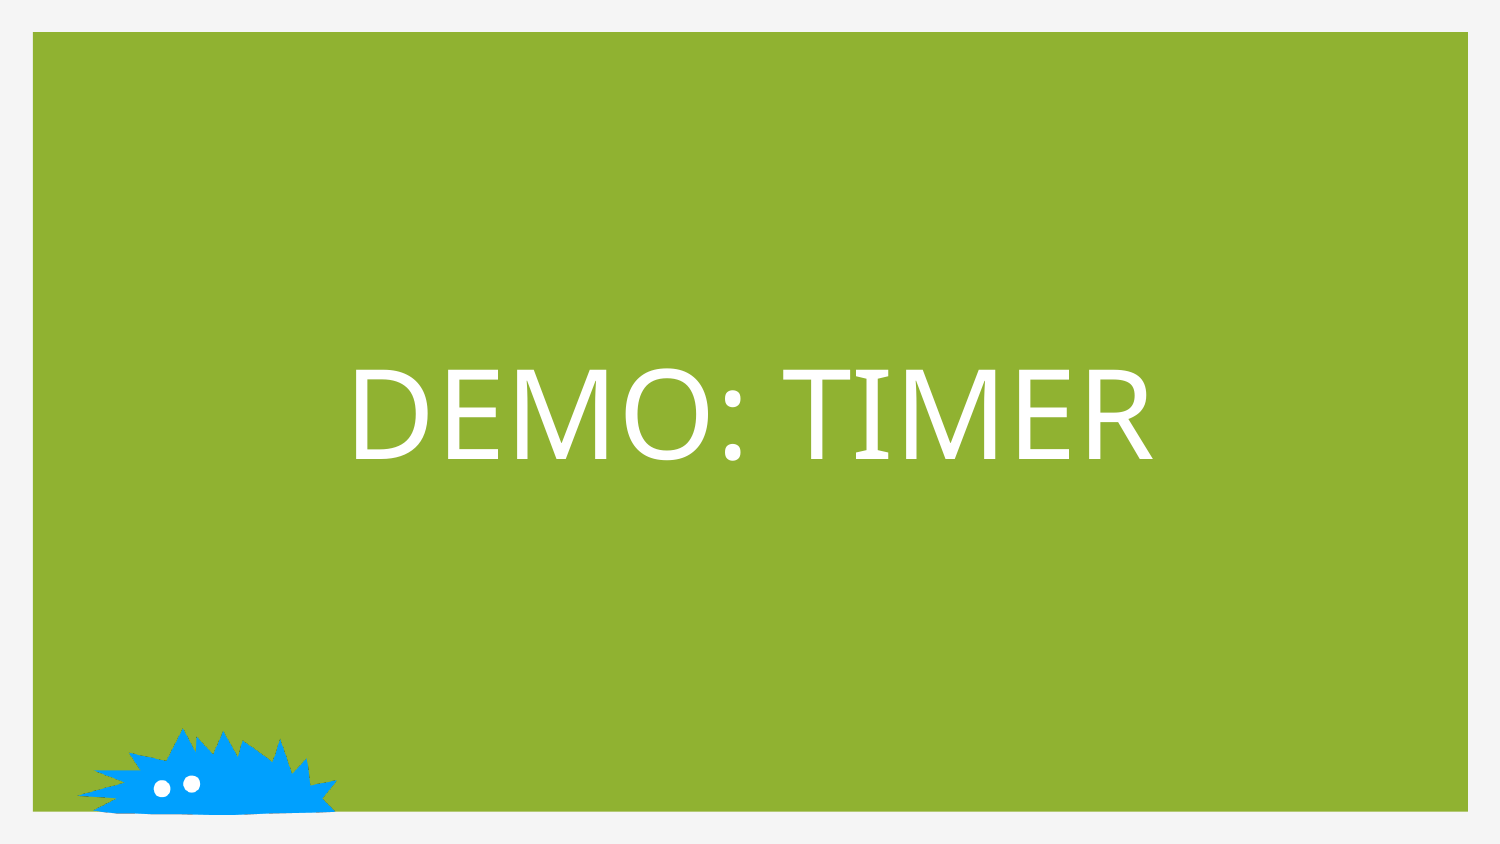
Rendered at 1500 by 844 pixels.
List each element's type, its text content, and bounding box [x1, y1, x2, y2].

title Demo: Timer [65, 57, 1436, 789]
picture [77, 789, 337, 815]
